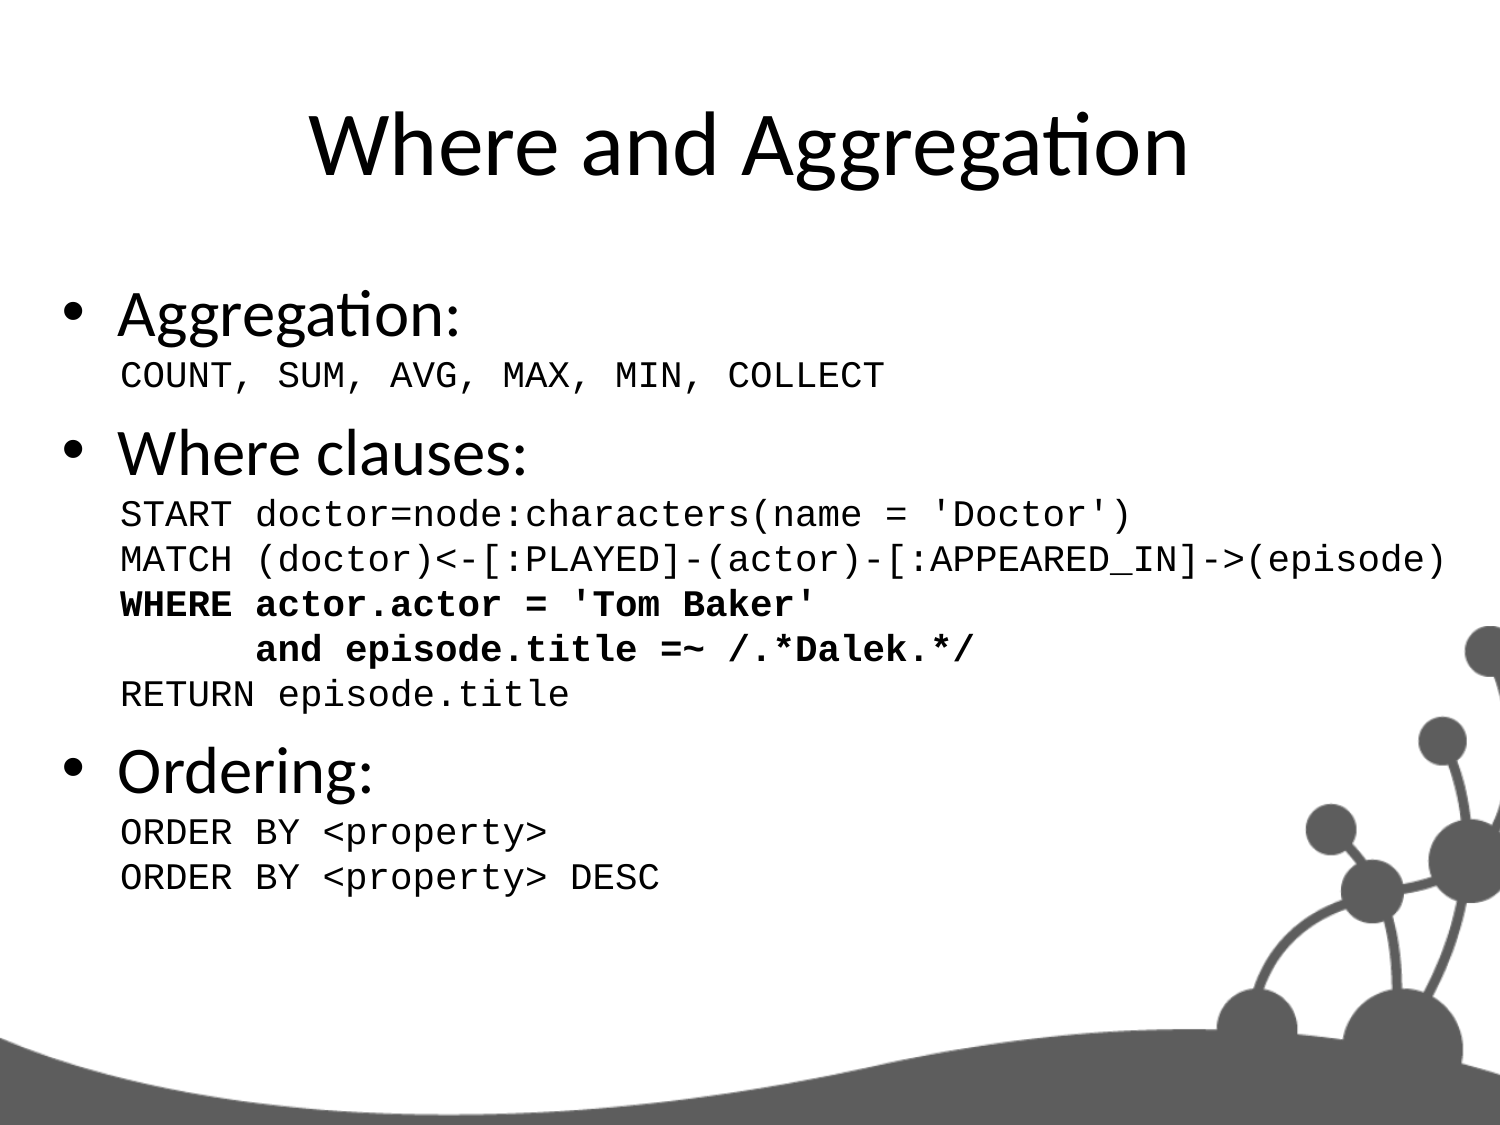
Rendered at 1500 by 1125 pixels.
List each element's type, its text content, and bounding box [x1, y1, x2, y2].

title Where and Aggregation [75, 45, 1425, 233]
list Aggregation: COUNT, SUM, AVG, MAX, MIN, COLLECT Where clauses: START doctor=node:characters(name = 'Doctor') MATCH (doctor)<-[:PLAYED]-(actor)-[:APPEARED_IN]->(episode) WHERE actor.actor = 'Tom Baker' and episode.title =~ /.*Dalek.*/ RETURN episode.title Ordering: ORDER BY <property> ORDER BY <property> DESC [46, 262, 1472, 1005]
